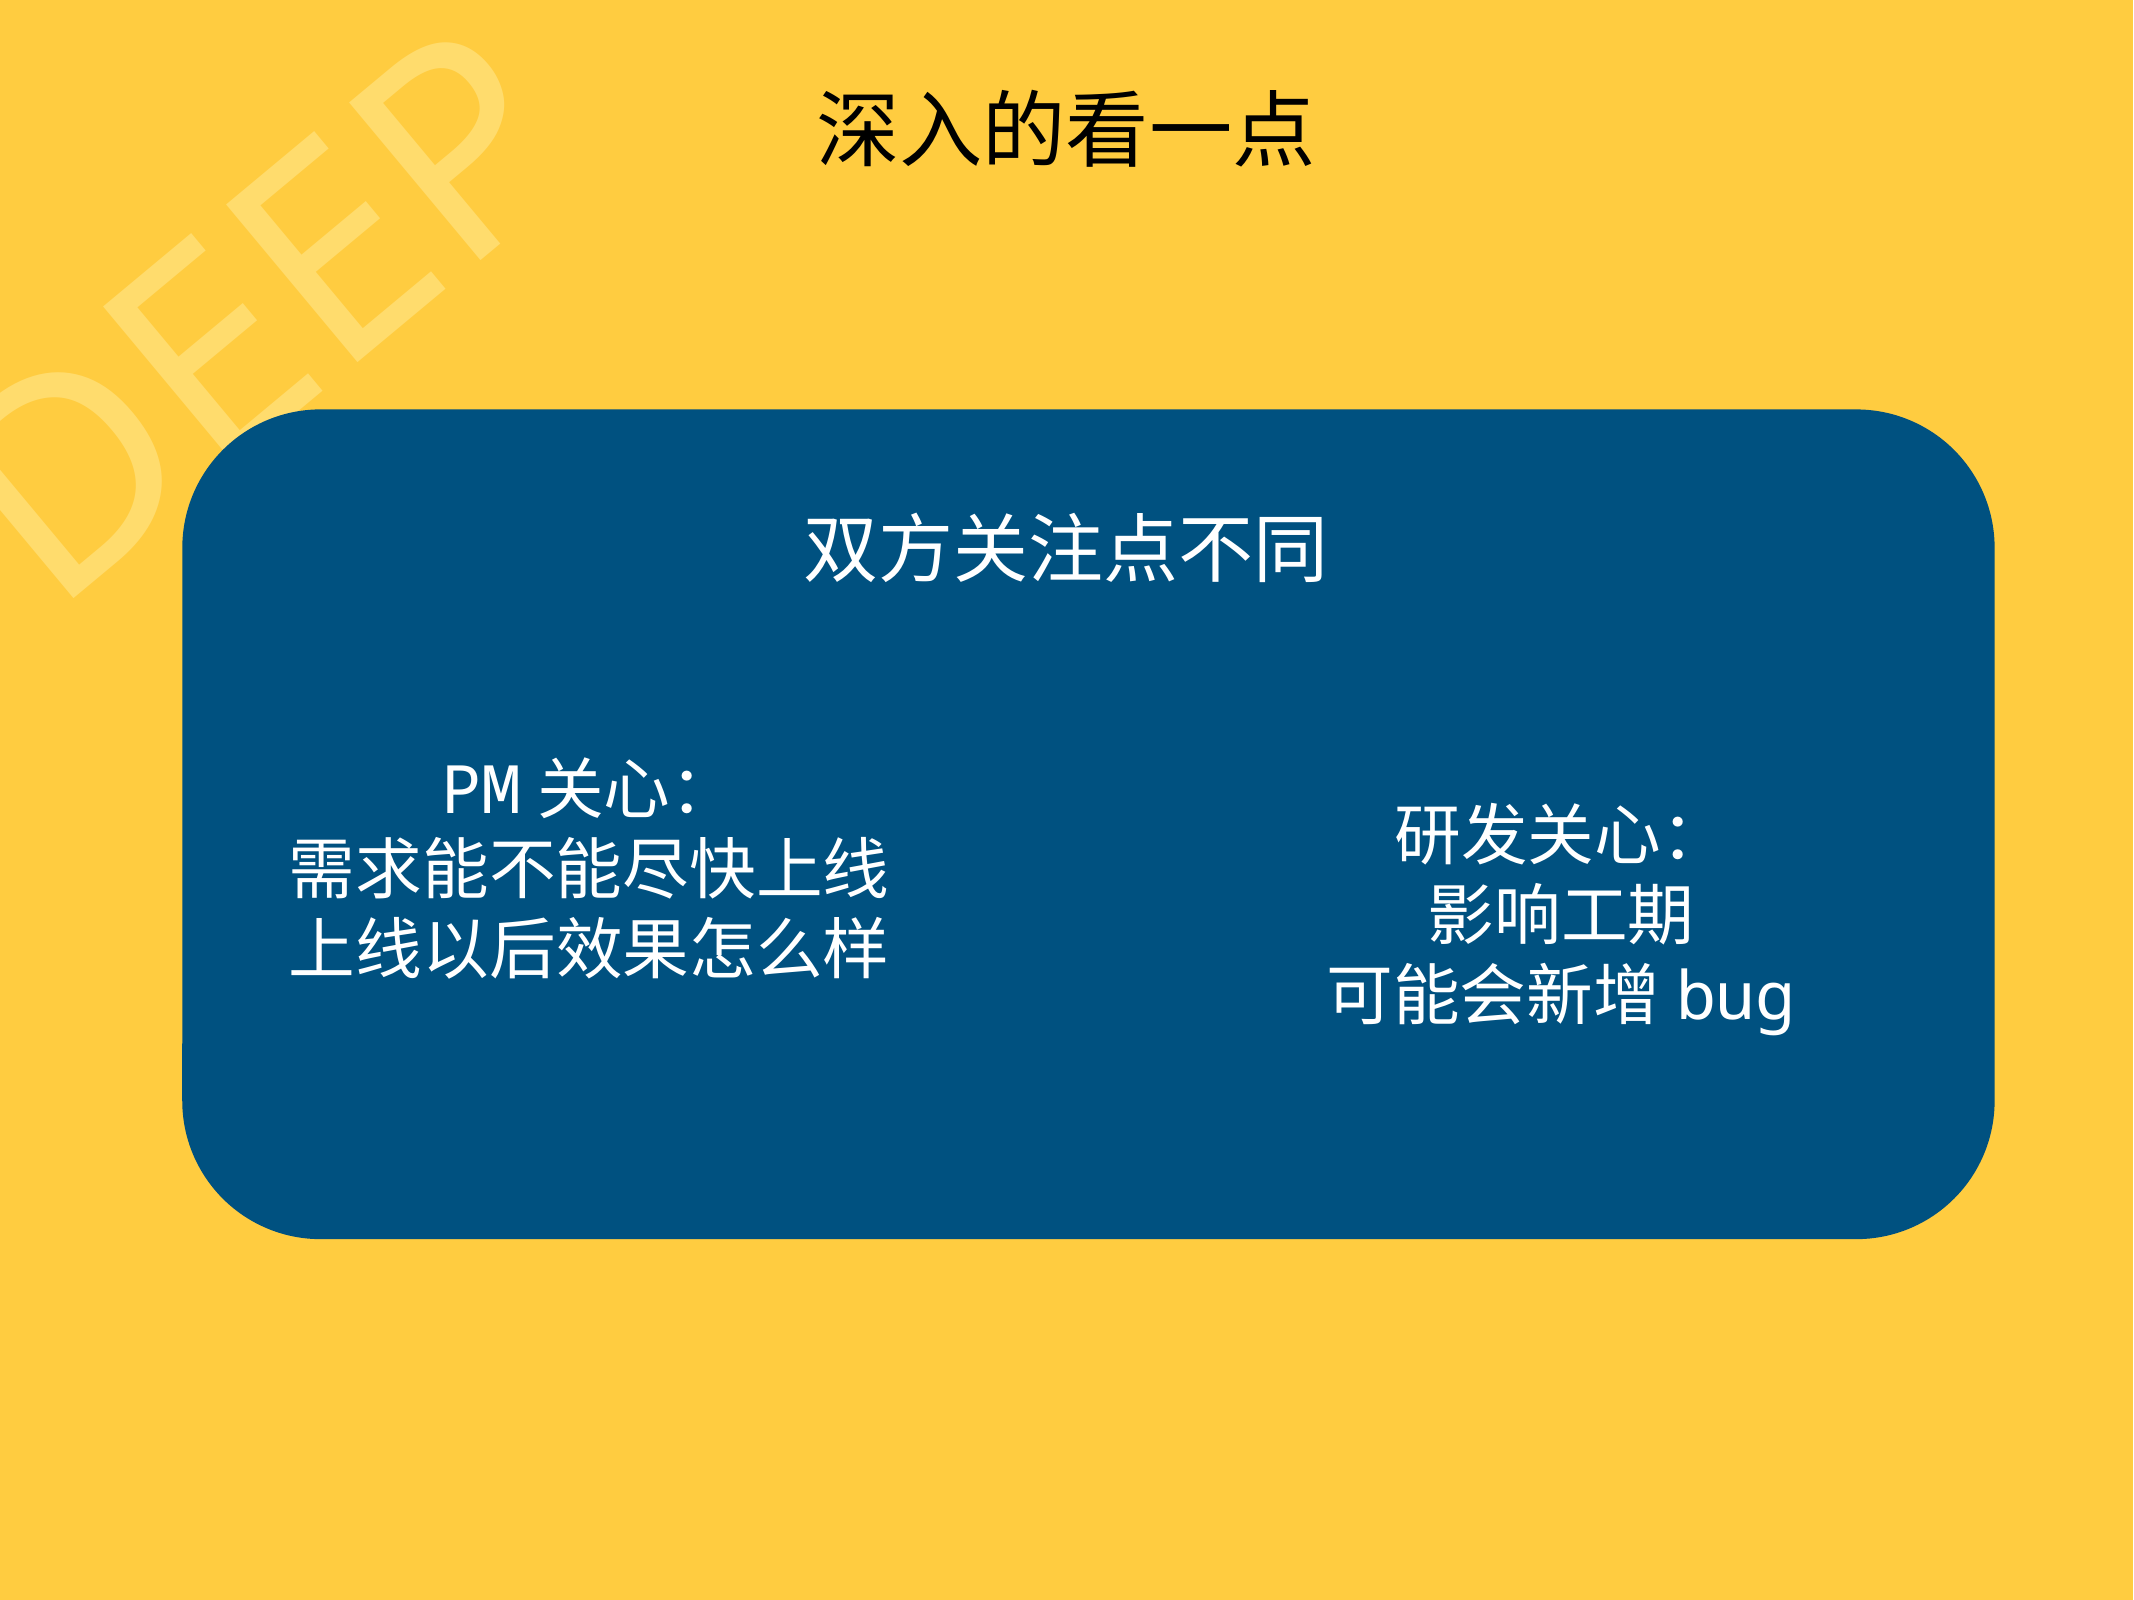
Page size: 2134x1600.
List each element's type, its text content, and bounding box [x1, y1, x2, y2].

text_box PM关心： 需求能不能尽快上线 上线以后效果怎么样 [280, 738, 899, 996]
text_box 深入的看一点 [807, 69, 1325, 186]
text_box DEEP [0, 0, 781, 742]
text_box 研发关心： 影响工期 可能会新增bug [1127, 784, 1995, 1041]
text_box 双方关注点不同 [795, 492, 1337, 600]
text_box [182, 409, 1995, 1240]
